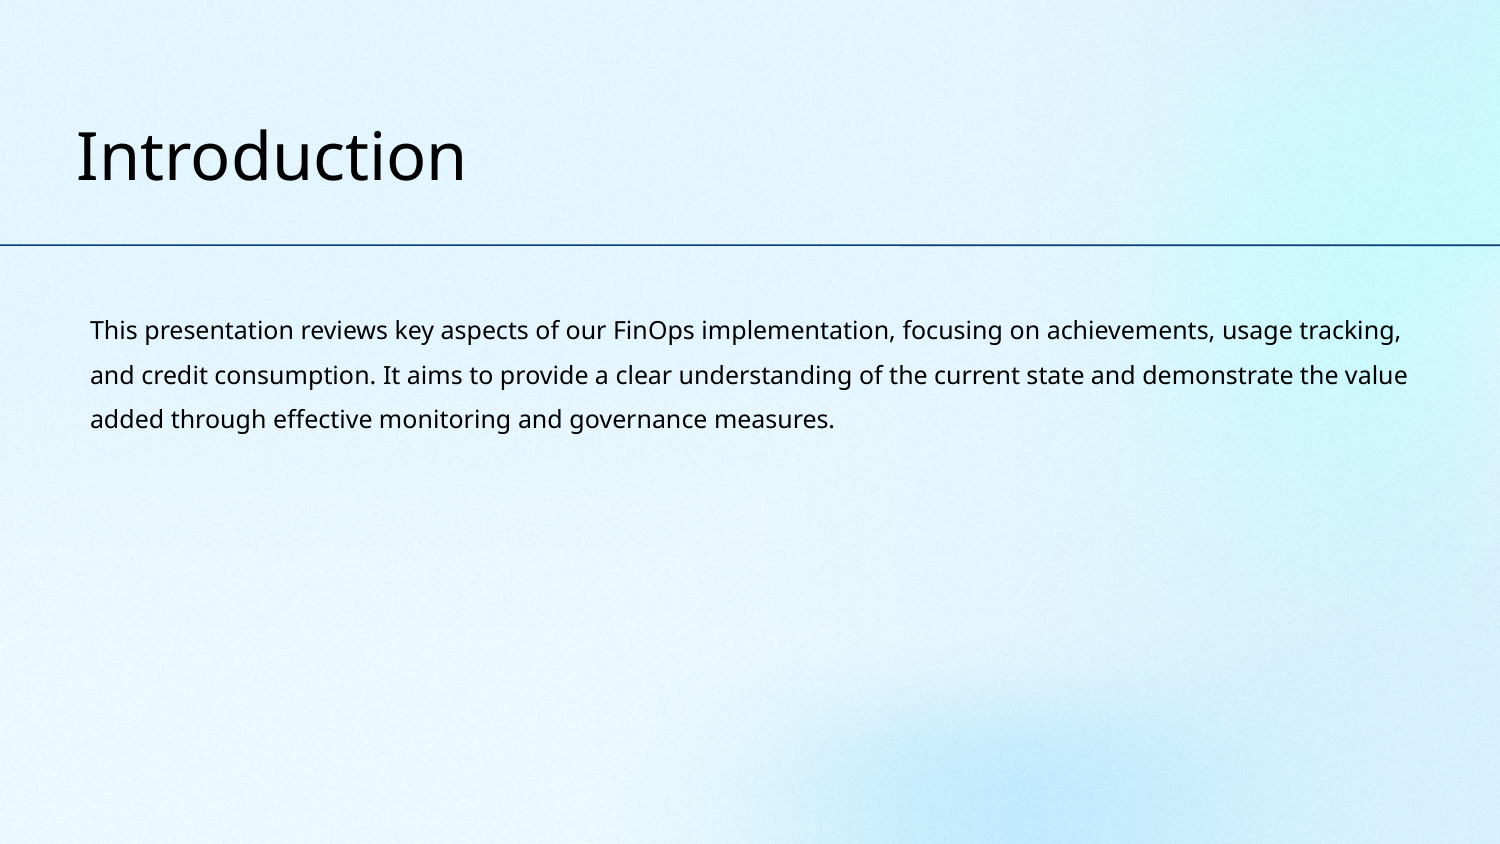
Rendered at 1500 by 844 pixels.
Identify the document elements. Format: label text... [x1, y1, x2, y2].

picture [0, 0, 1500, 244]
subtitle This presentation reviews key aspects of our FinOps implementation, focusing on achievements, usage tracking, and credit consumption. It aims to provide a clear understanding of the current state and demonstrate the value added through effective monitoring and governance measures. [37, 284, 1455, 807]
title Introduction [37, 37, 484, 210]
picture [0, 246, 1500, 844]
